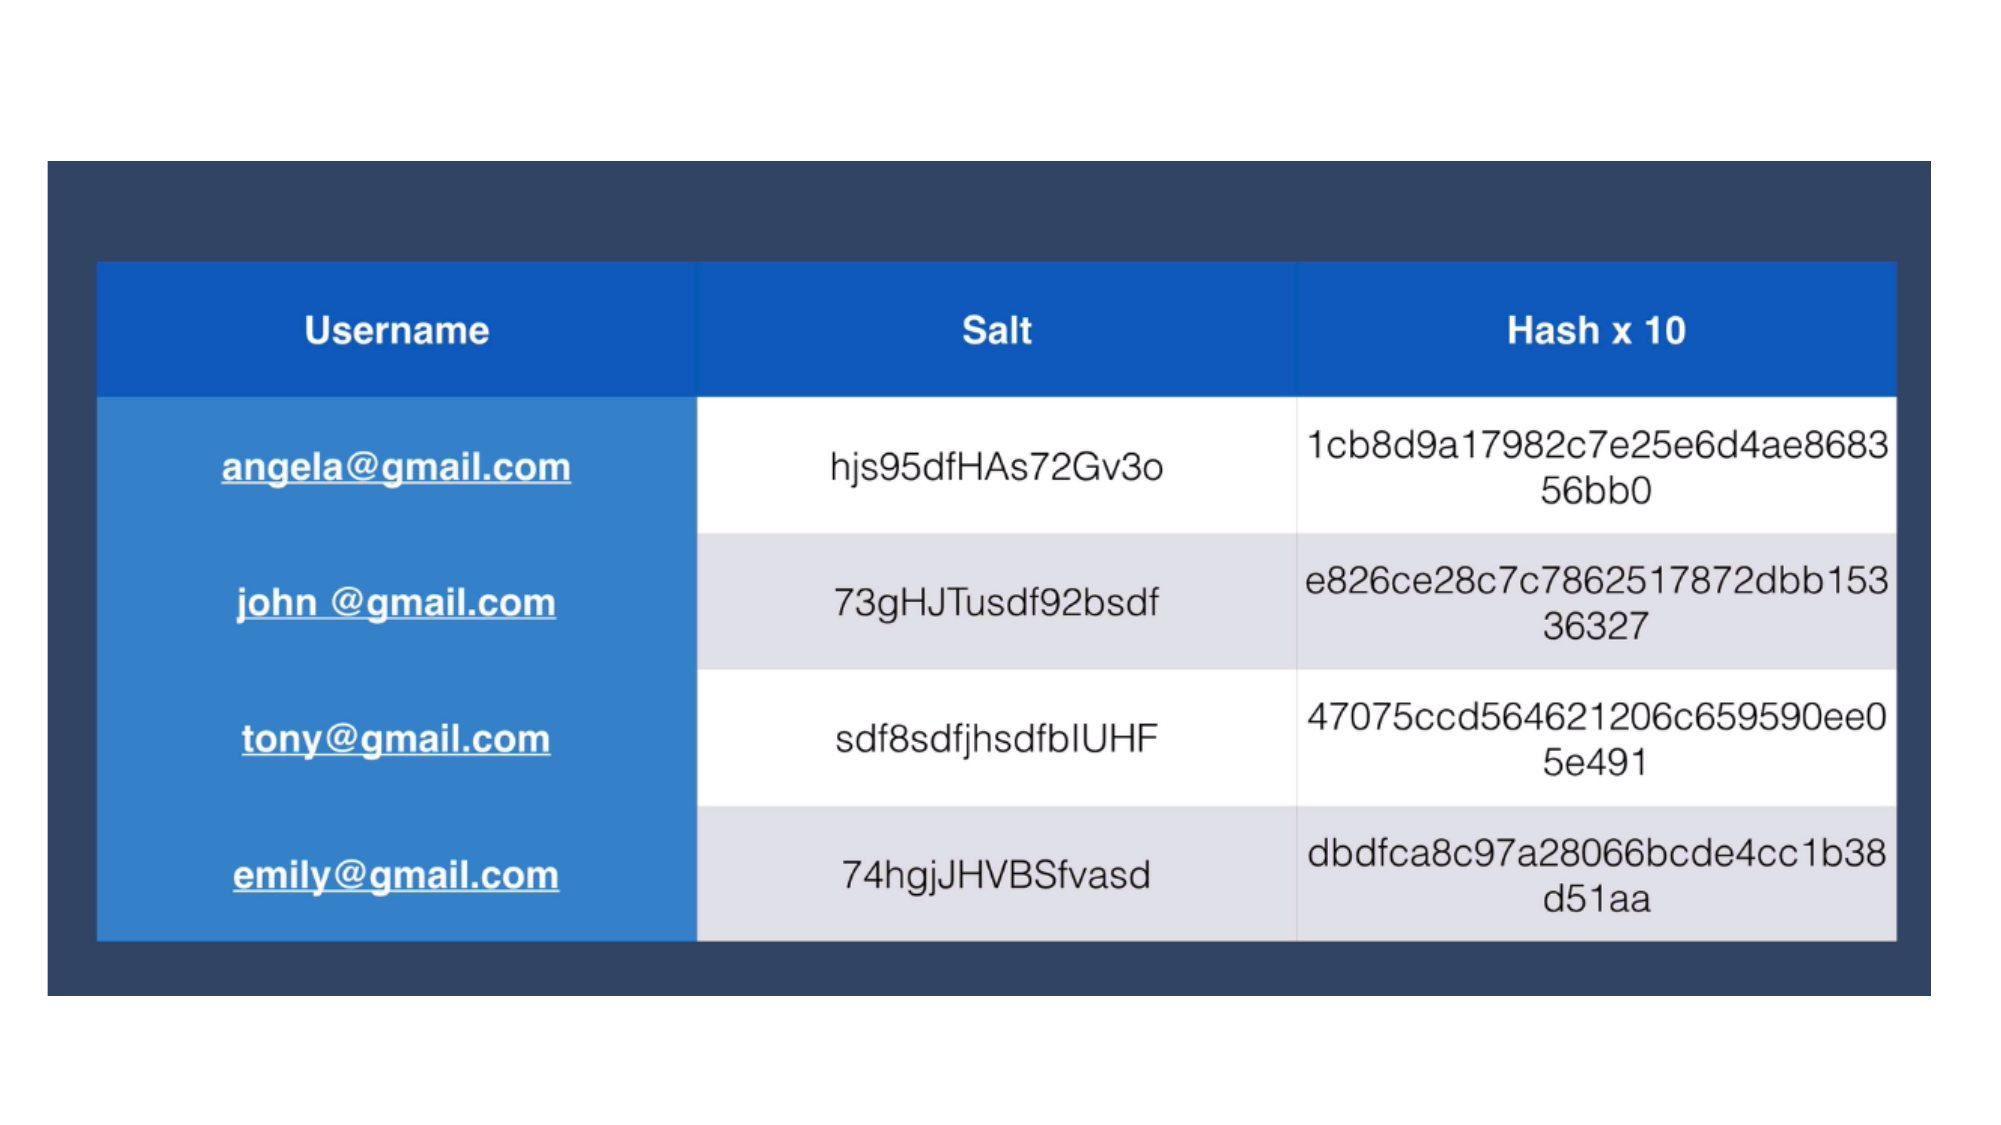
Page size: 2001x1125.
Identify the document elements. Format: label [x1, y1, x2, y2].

picture [47, 161, 1932, 997]
